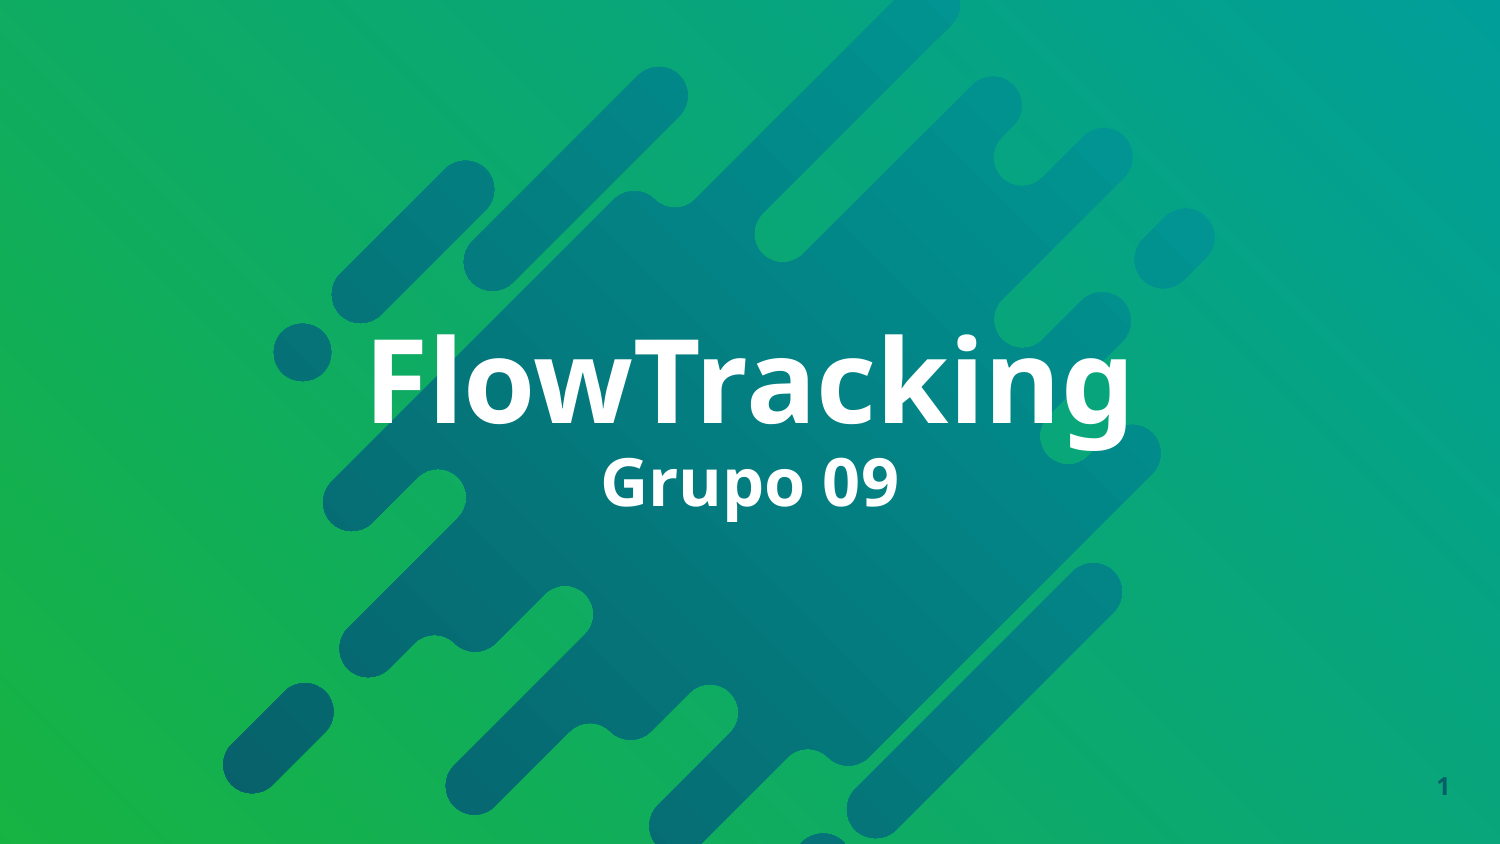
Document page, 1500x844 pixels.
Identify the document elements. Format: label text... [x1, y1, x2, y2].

slide_number 1 [1412, 755, 1475, 819]
title FlowTracking Grupo 09 [112, 326, 1388, 517]
